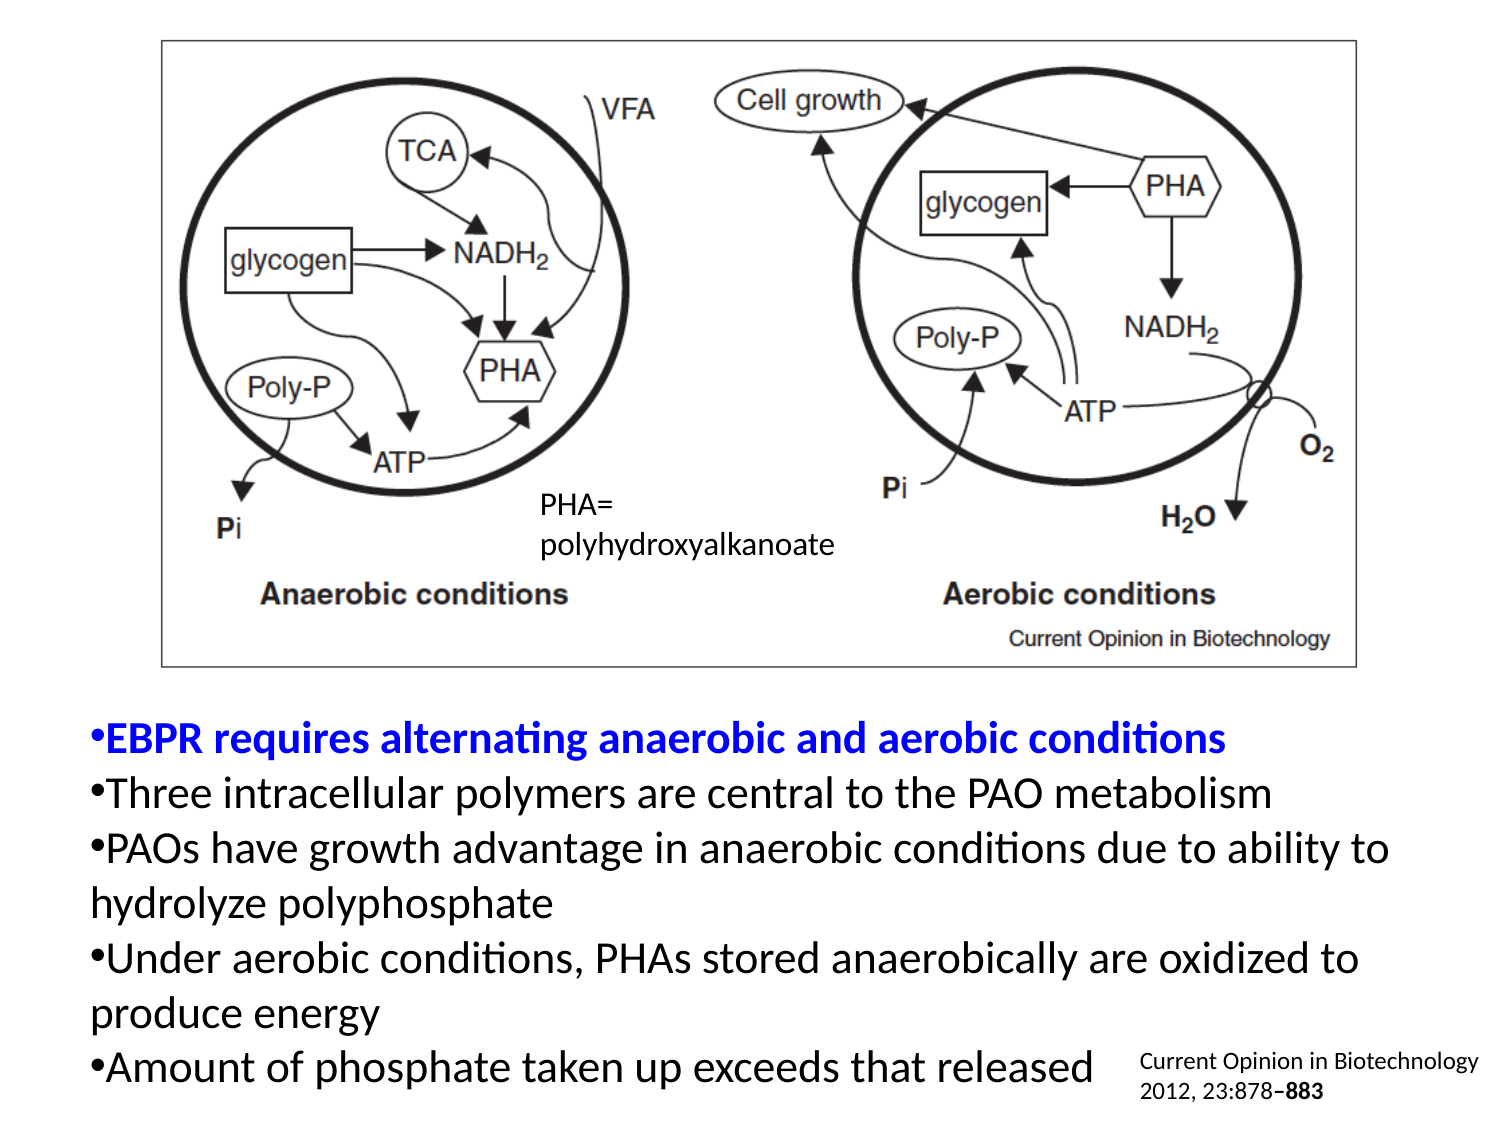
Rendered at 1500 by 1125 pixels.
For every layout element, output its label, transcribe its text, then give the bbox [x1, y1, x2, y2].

text_box EBPR requires alternating anaerobic and aerobic conditions Three intracellular polymers are central to the PAO metabolism PAOs have growth advantage in anaerobic conditions due to ability to hydrolyze polyphosphate Under aerobic conditions, PHAs stored anaerobically are oxidized to produce energy Amount of phosphate taken up exceeds that released [75, 699, 1475, 1125]
text_box Current Opinion in Biotechnology 2012, 23:878–883 [1124, 1037, 1500, 1113]
picture [124, 12, 1388, 692]
